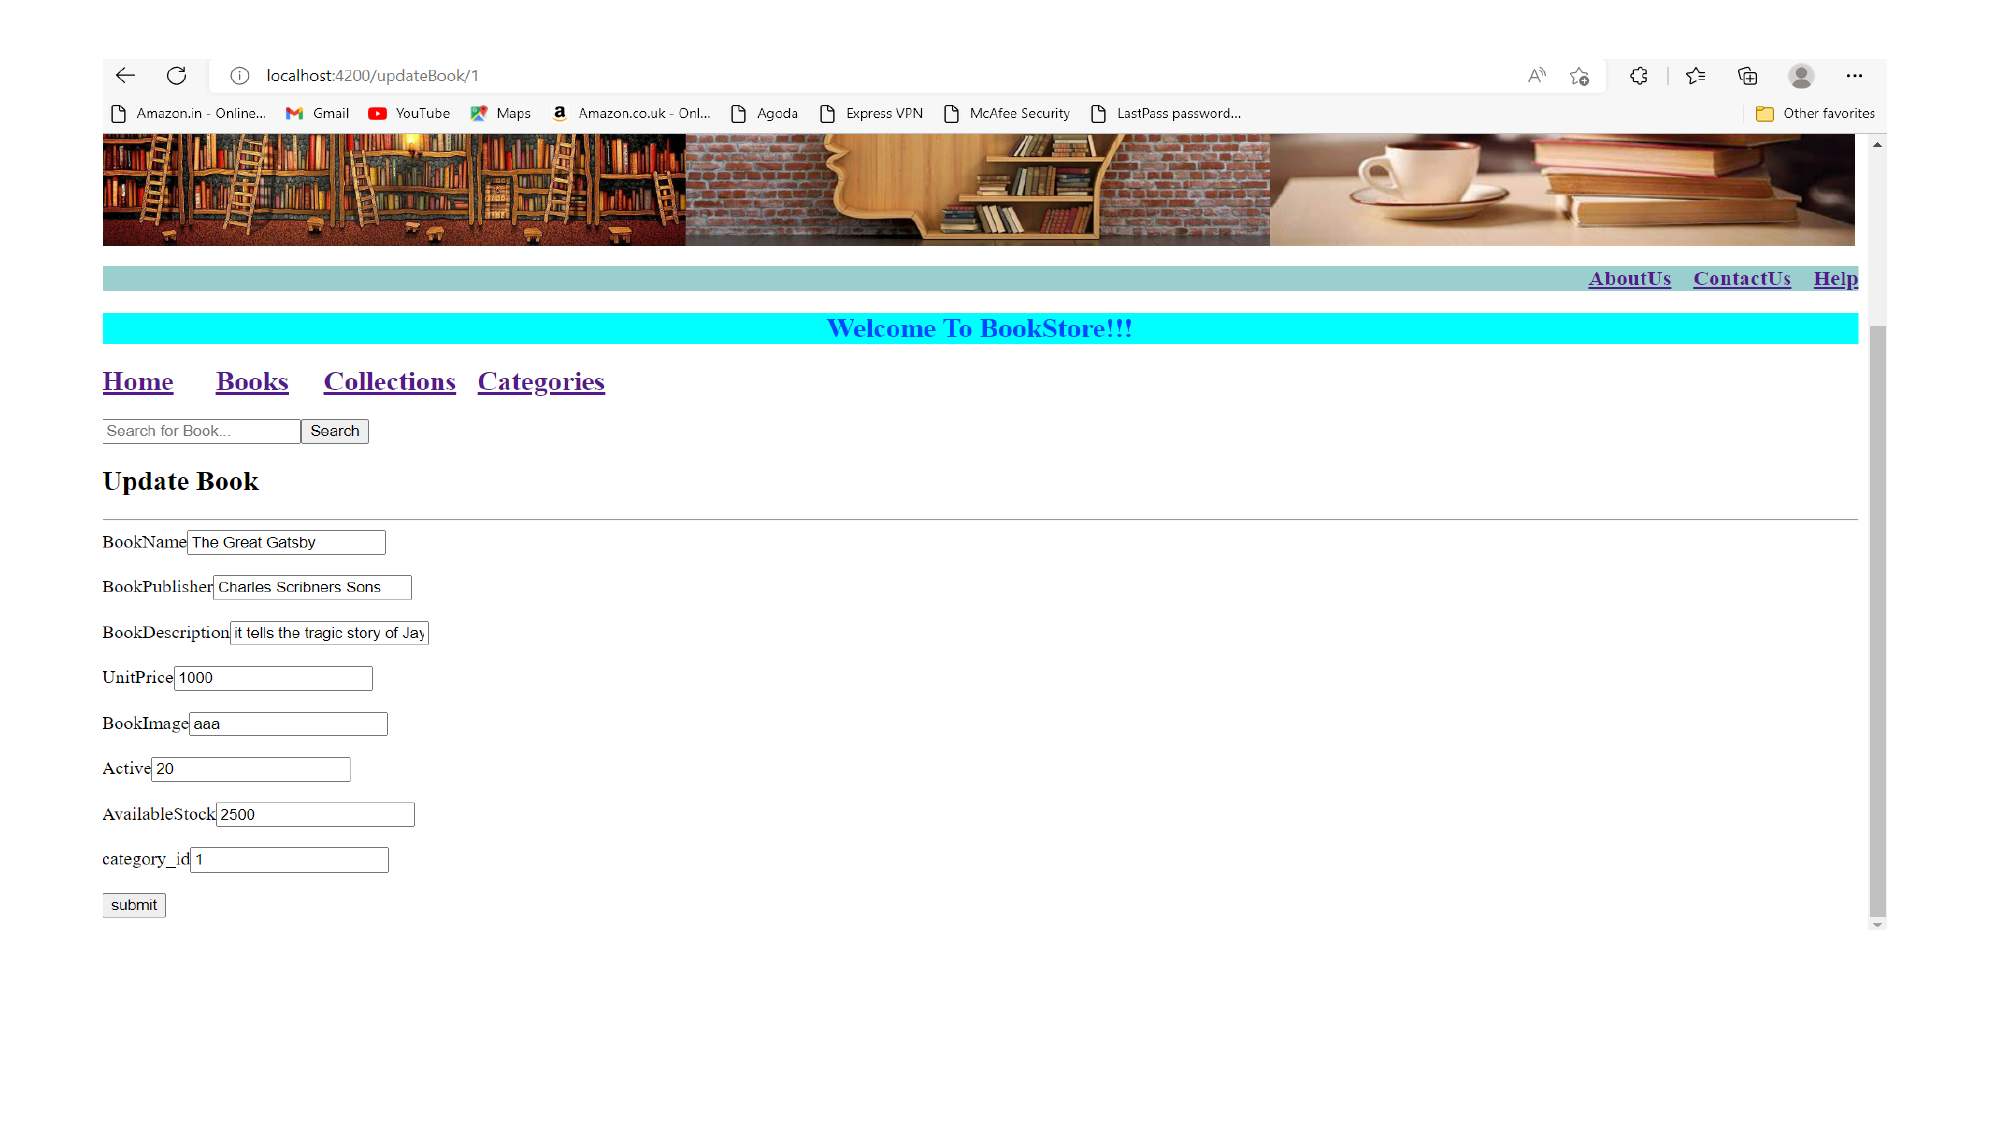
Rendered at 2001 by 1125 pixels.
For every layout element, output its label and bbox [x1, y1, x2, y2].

list [102, 59, 1897, 930]
